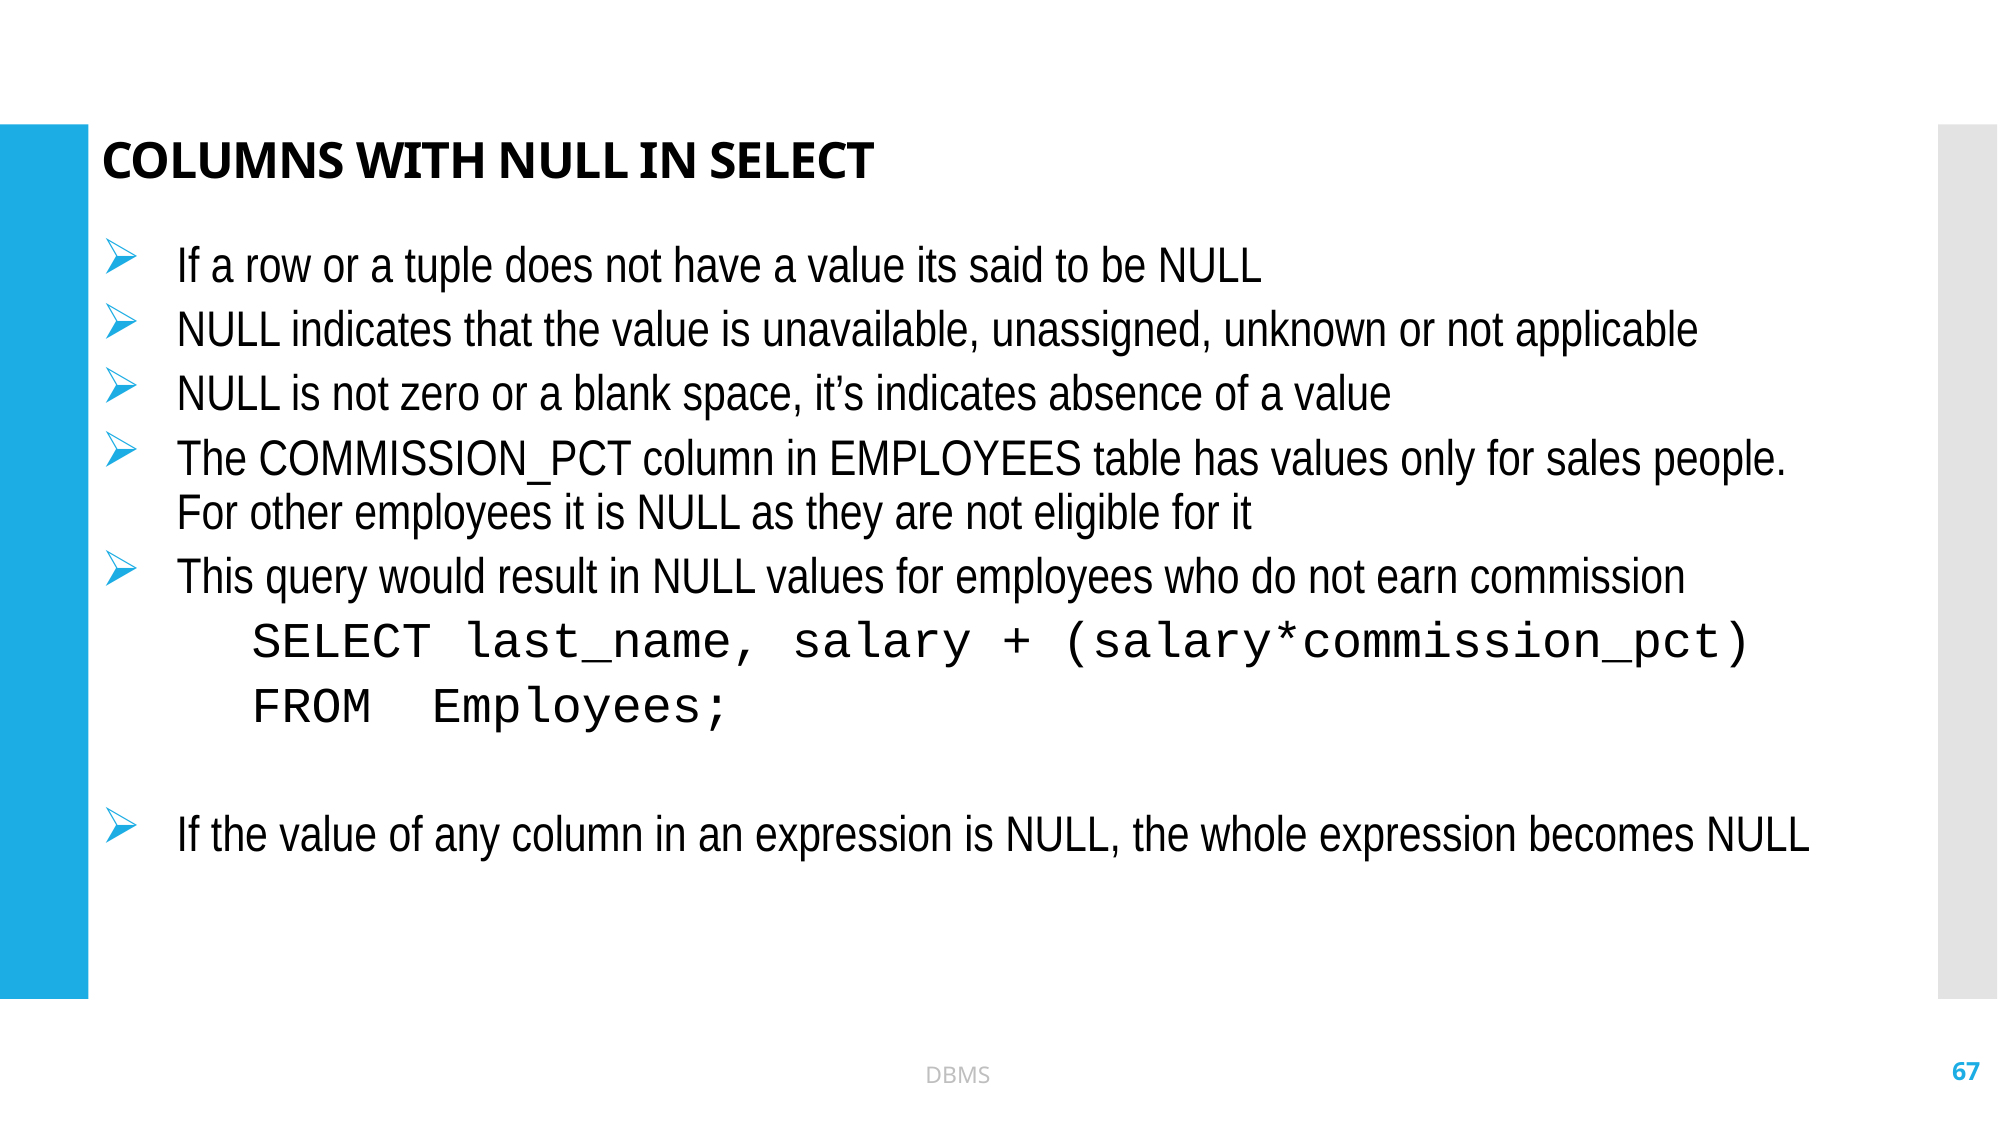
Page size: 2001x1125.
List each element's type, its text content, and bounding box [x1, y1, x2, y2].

title COLUMNS WITH NULL IN SELECT [86, 128, 1653, 189]
slide_number 67 [1744, 1042, 1996, 1103]
footer DBMS [473, 1046, 1443, 1107]
list If a row or a tuple does not have a value its said to be NULL NULL indicates that the value is unavailable, unassigned, unknown or not applicable NULL is not zero or a blank space, it’s indicates absence of a value The COMMISSION_PCT column in EMPLOYEES table has values only for sales people. For other employees it is NULL as they are not eligible for it This query would result in NULL values for employees who do not earn commission SELECT last_name, salary + (salary*commission_pct) FROM Employees; If the value of any column in an expression is NULL, the whole expression becomes NULL [86, 231, 1830, 1036]
